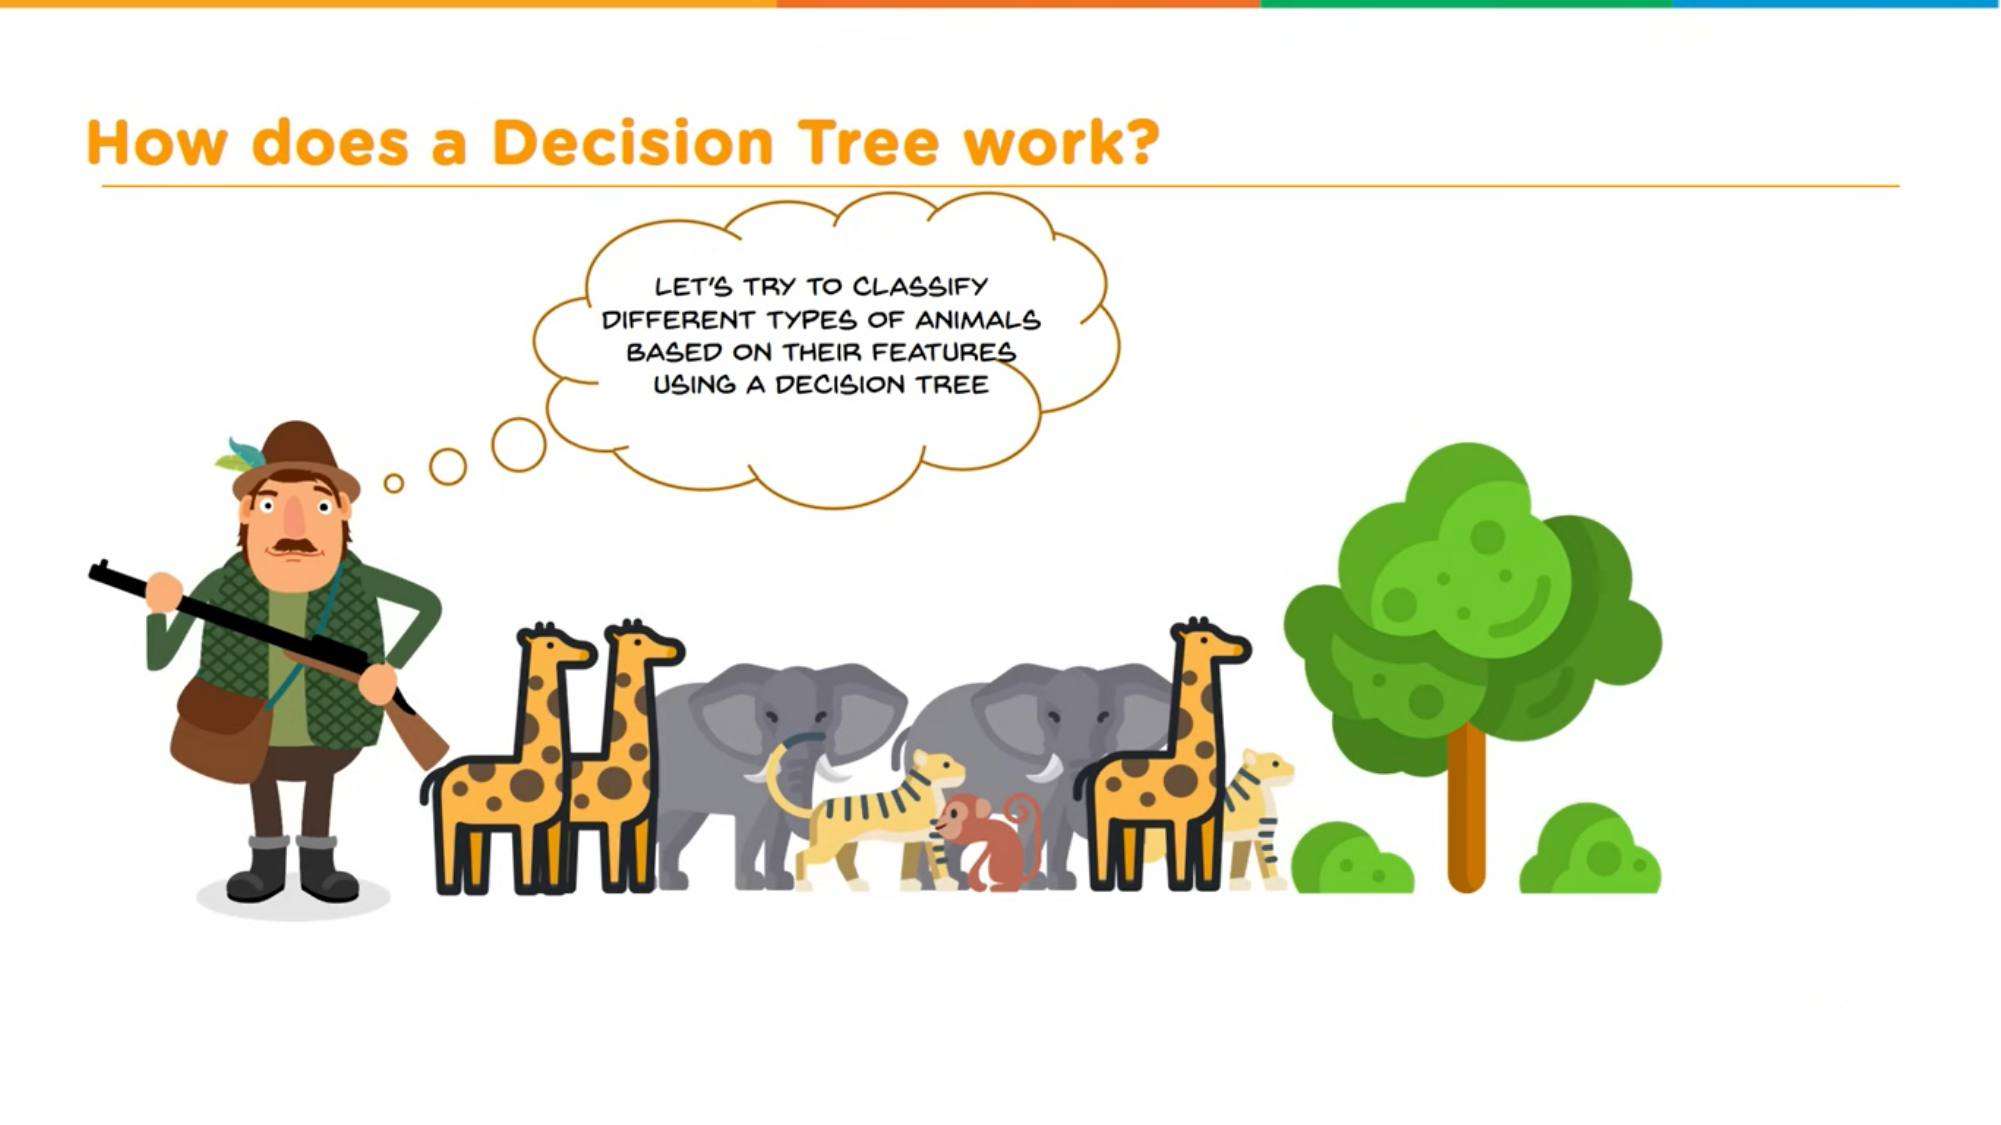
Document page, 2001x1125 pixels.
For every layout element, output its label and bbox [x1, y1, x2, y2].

picture [0, 0, 2000, 1009]
